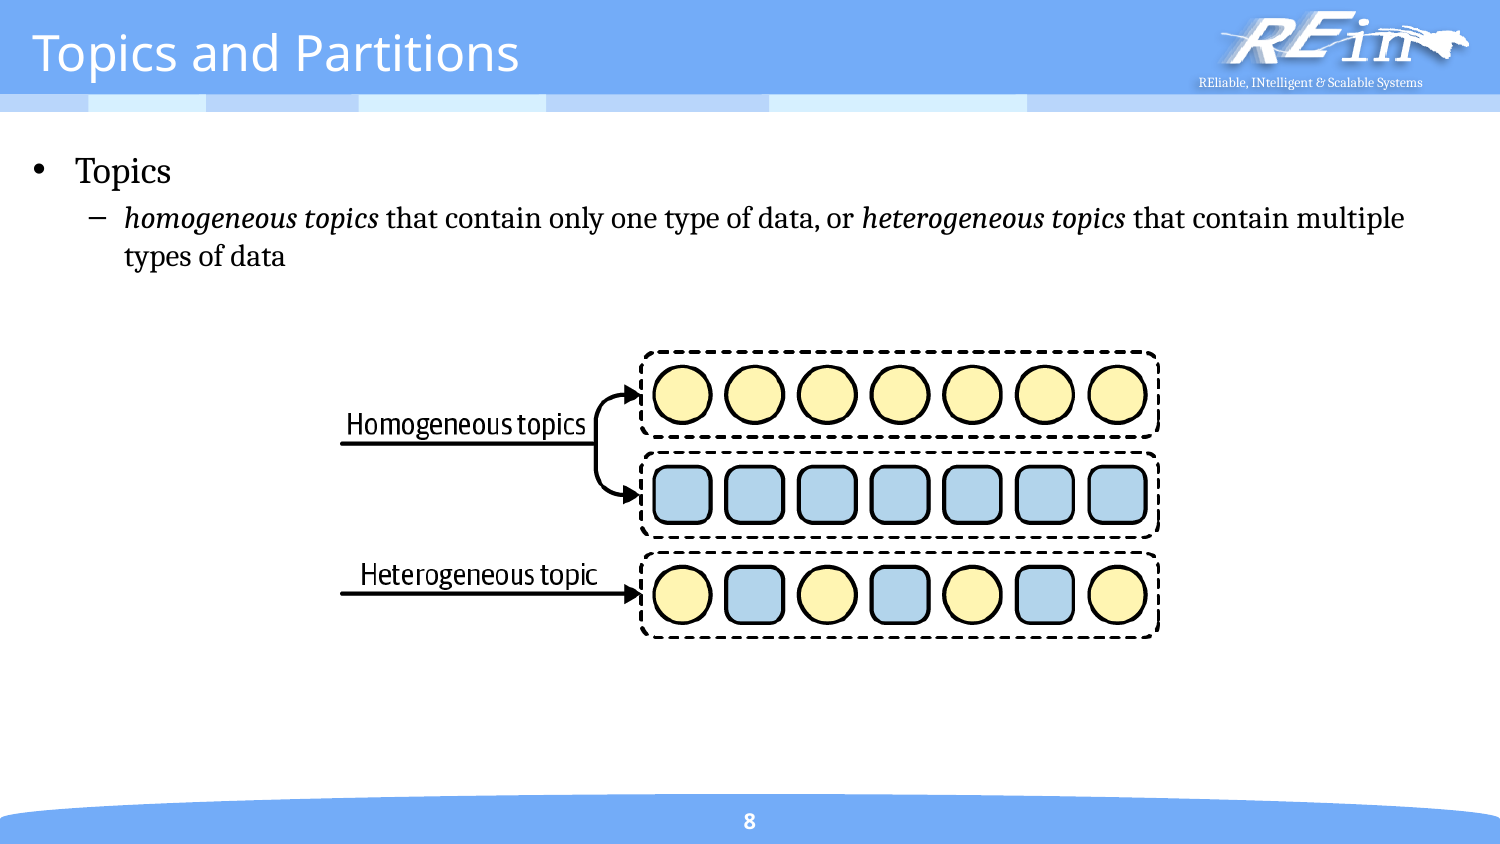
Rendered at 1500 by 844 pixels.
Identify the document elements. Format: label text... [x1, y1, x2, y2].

list Topics homogeneous topics that contain only one type of data, or heterogeneous topics that contain multiple types of data [17, 138, 1459, 786]
title Topics and Partitions [17, 17, 1136, 86]
picture [340, 350, 1160, 639]
slide_number 8 [667, 802, 833, 842]
